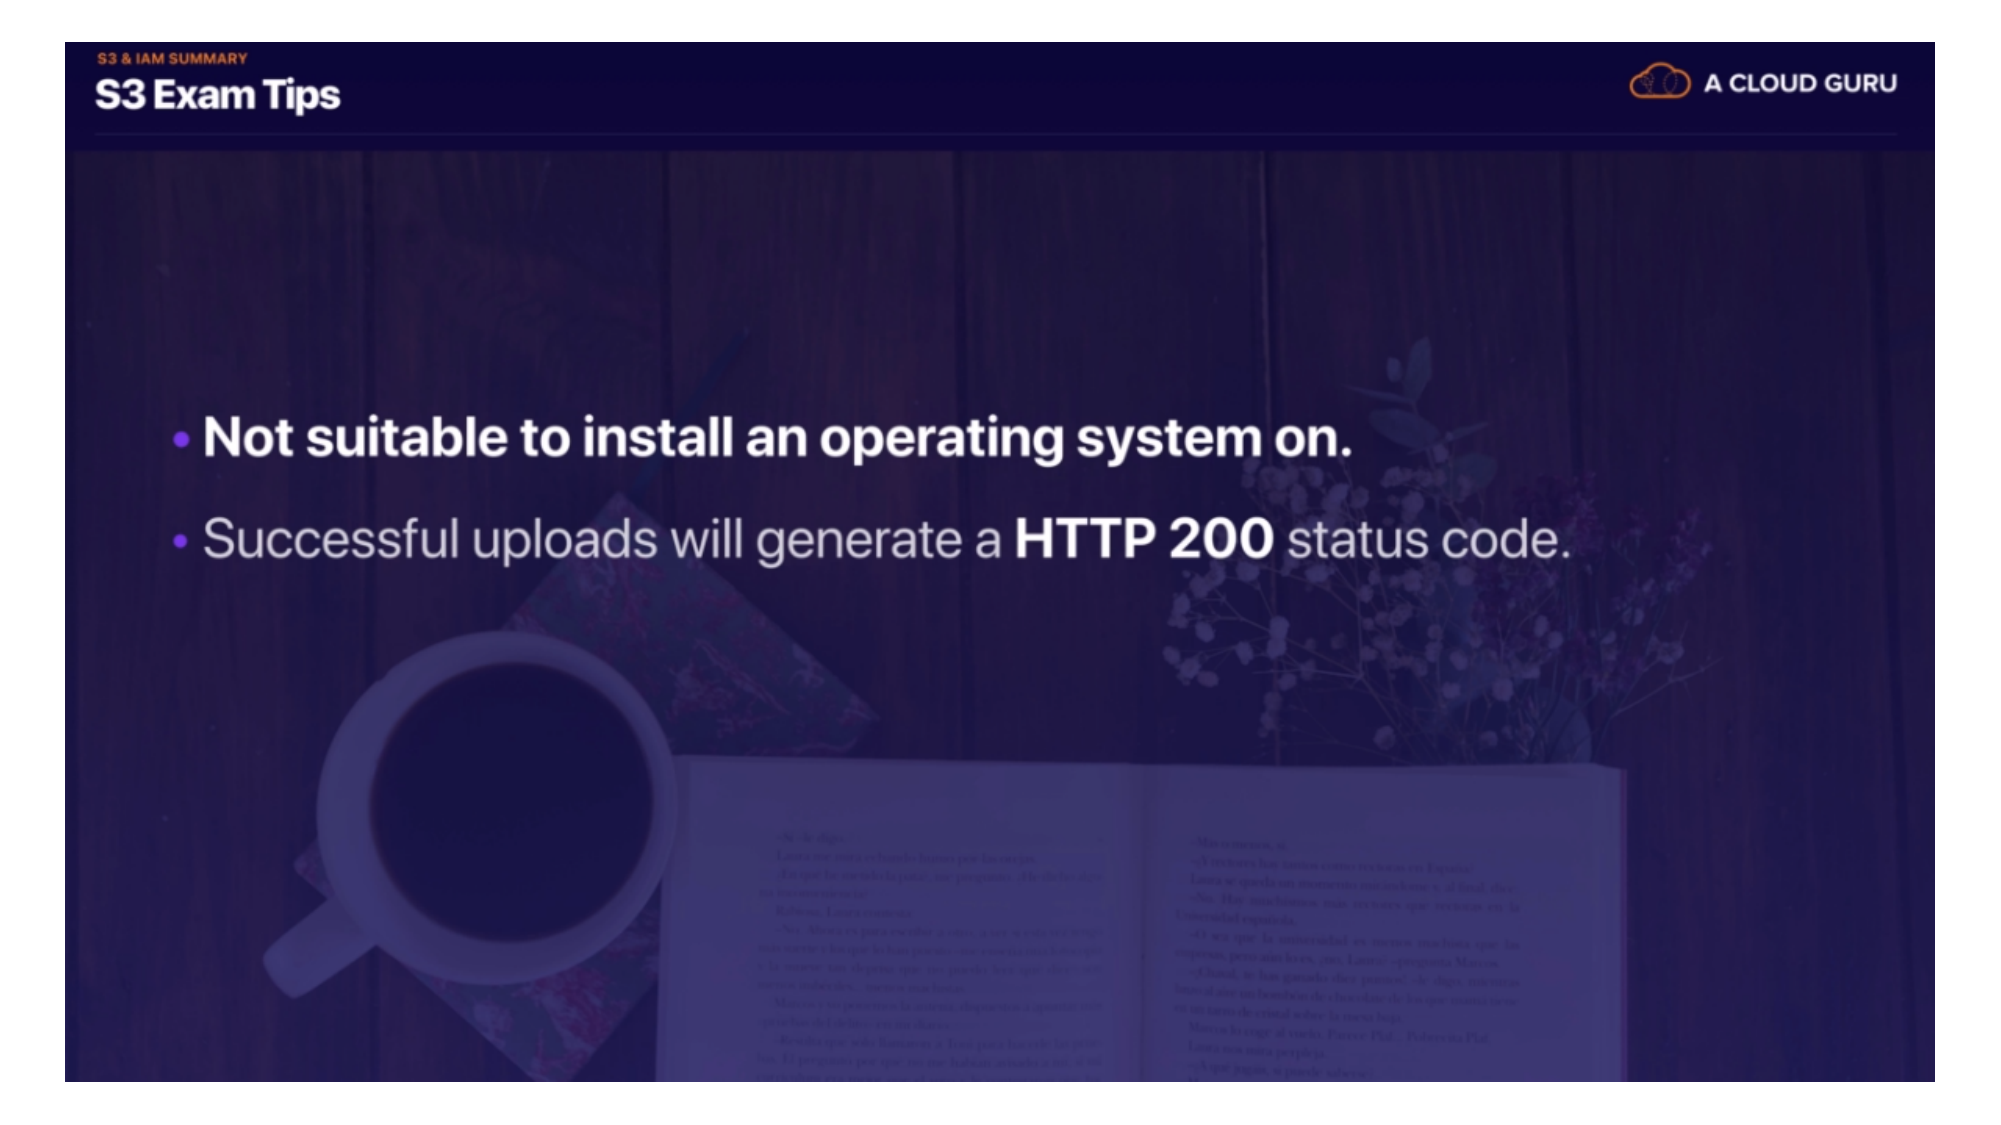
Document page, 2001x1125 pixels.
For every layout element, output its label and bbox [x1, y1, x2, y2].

picture [65, 42, 1935, 1083]
